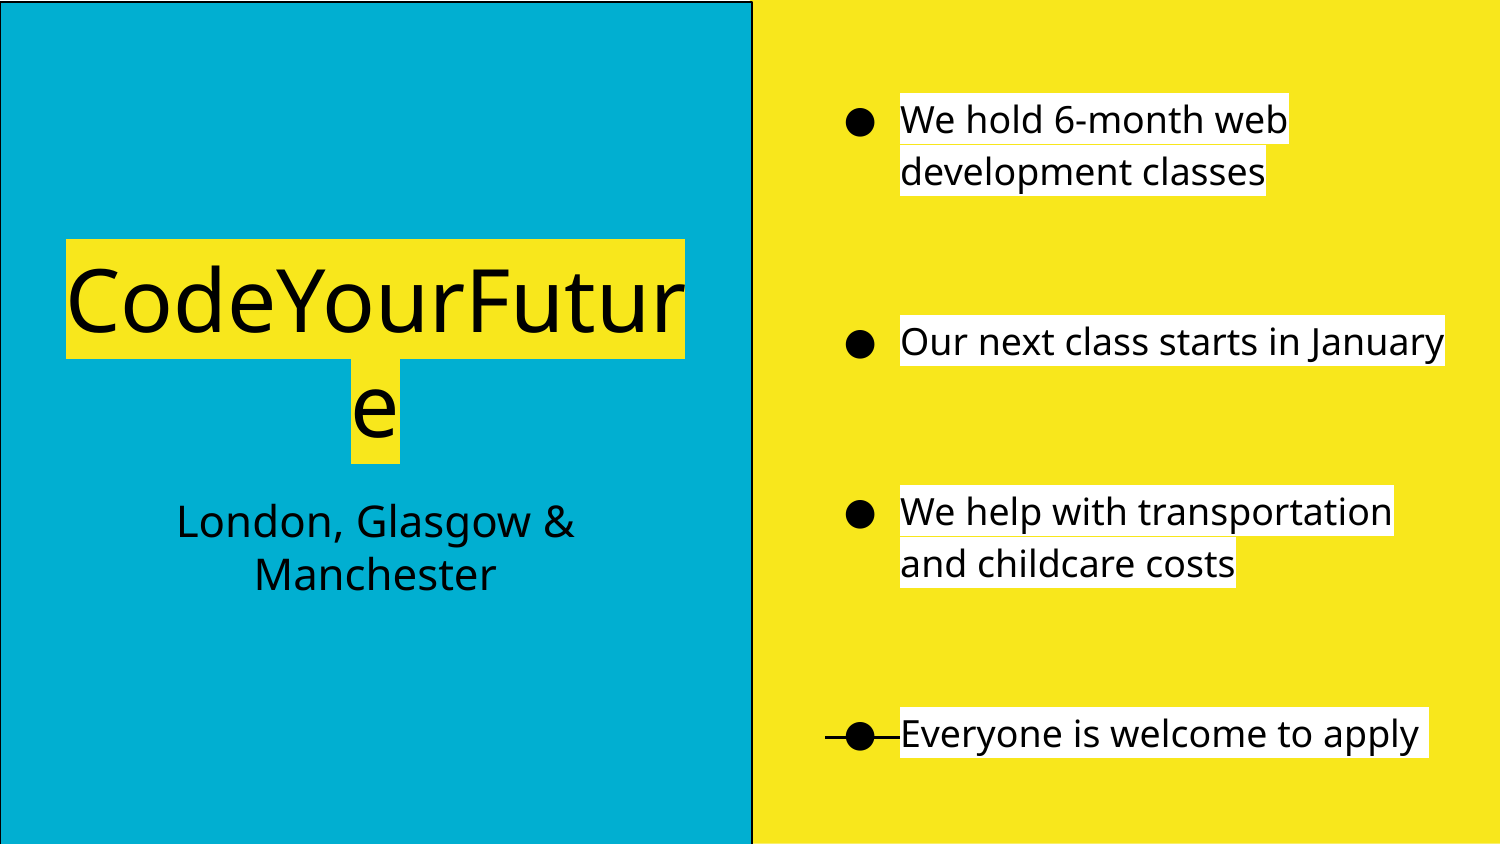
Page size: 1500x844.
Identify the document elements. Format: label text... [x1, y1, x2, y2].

text_box [0, 1, 752, 844]
list We hold 6-month web development classes Our next class starts in January We help with transportation and childcare costs Everyone is welcome to apply [810, 118, 1466, 725]
title CodeYourFuture [43, 177, 708, 471]
subtitle London, Glasgow & Manchester [43, 479, 708, 700]
